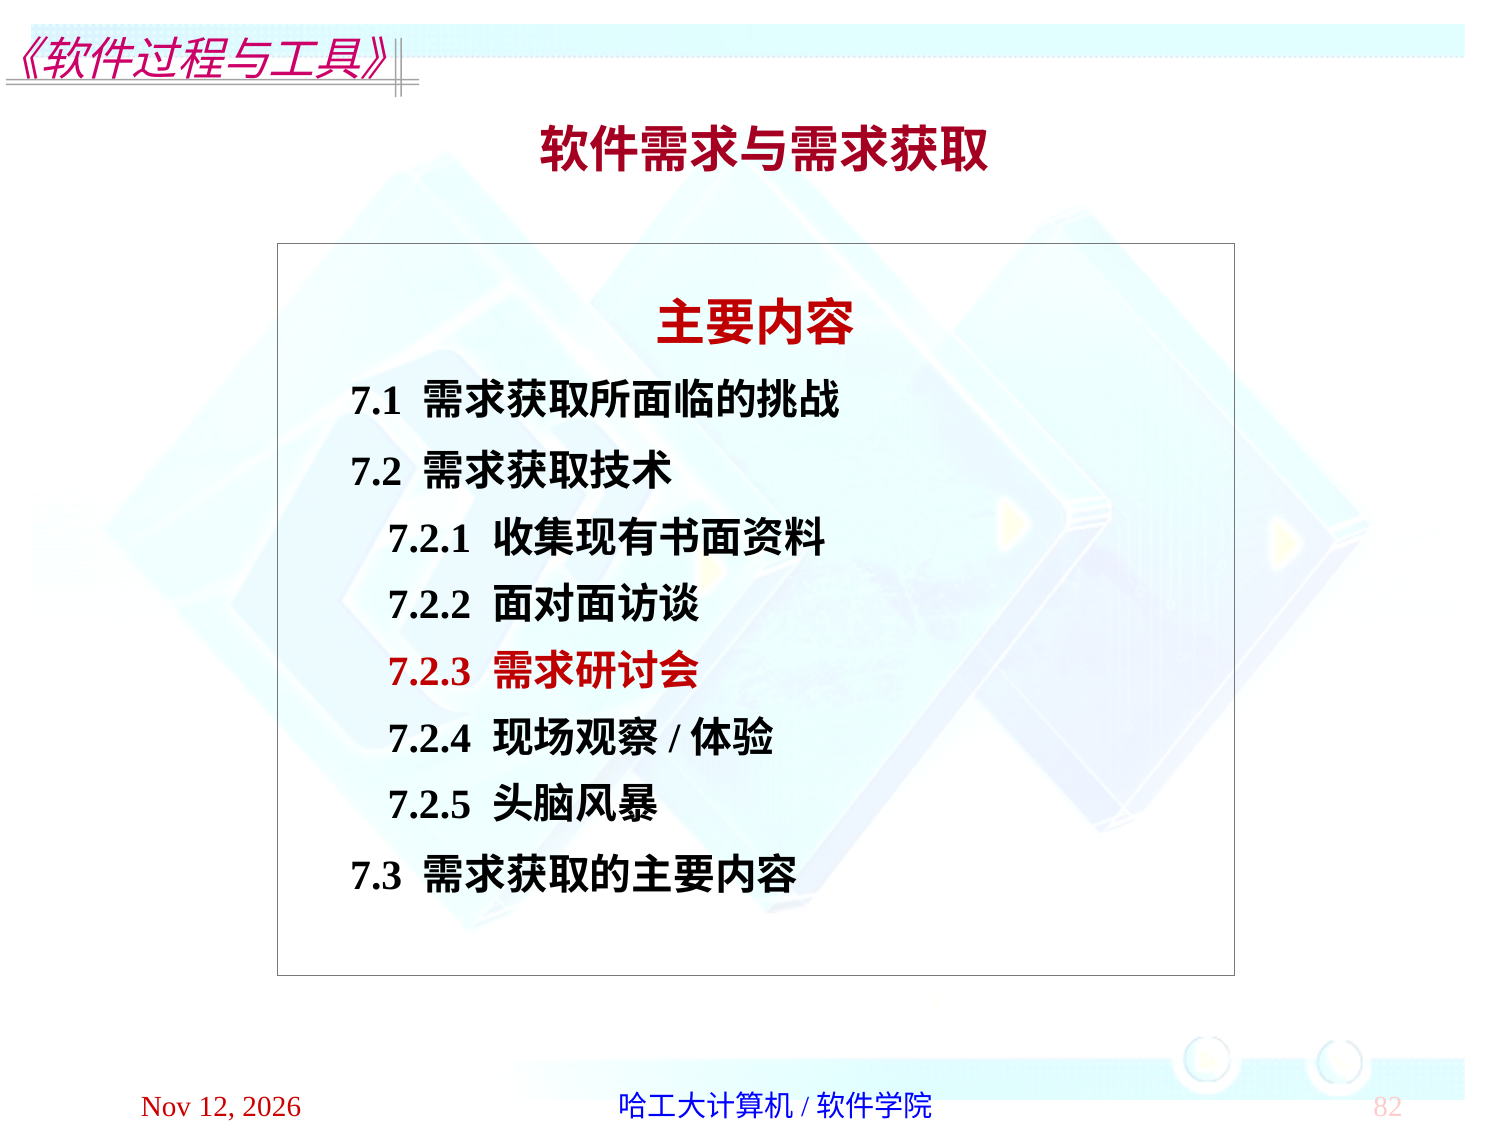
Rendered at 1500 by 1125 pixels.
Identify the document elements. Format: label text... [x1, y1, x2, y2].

text_box 软件需求与需求获取 [389, 74, 1140, 221]
text_box 主要内容 7.1 需求获取所面临的挑战 7.2 需求获取技术 7.2.1 收集现有书面资料 7.2.2 面对面访谈 7.2.3 需求研讨会 7.2.4 现场观察/体验 7.2.5 头脑风暴 7.3 需求获取的主要内容 [277, 243, 1235, 976]
